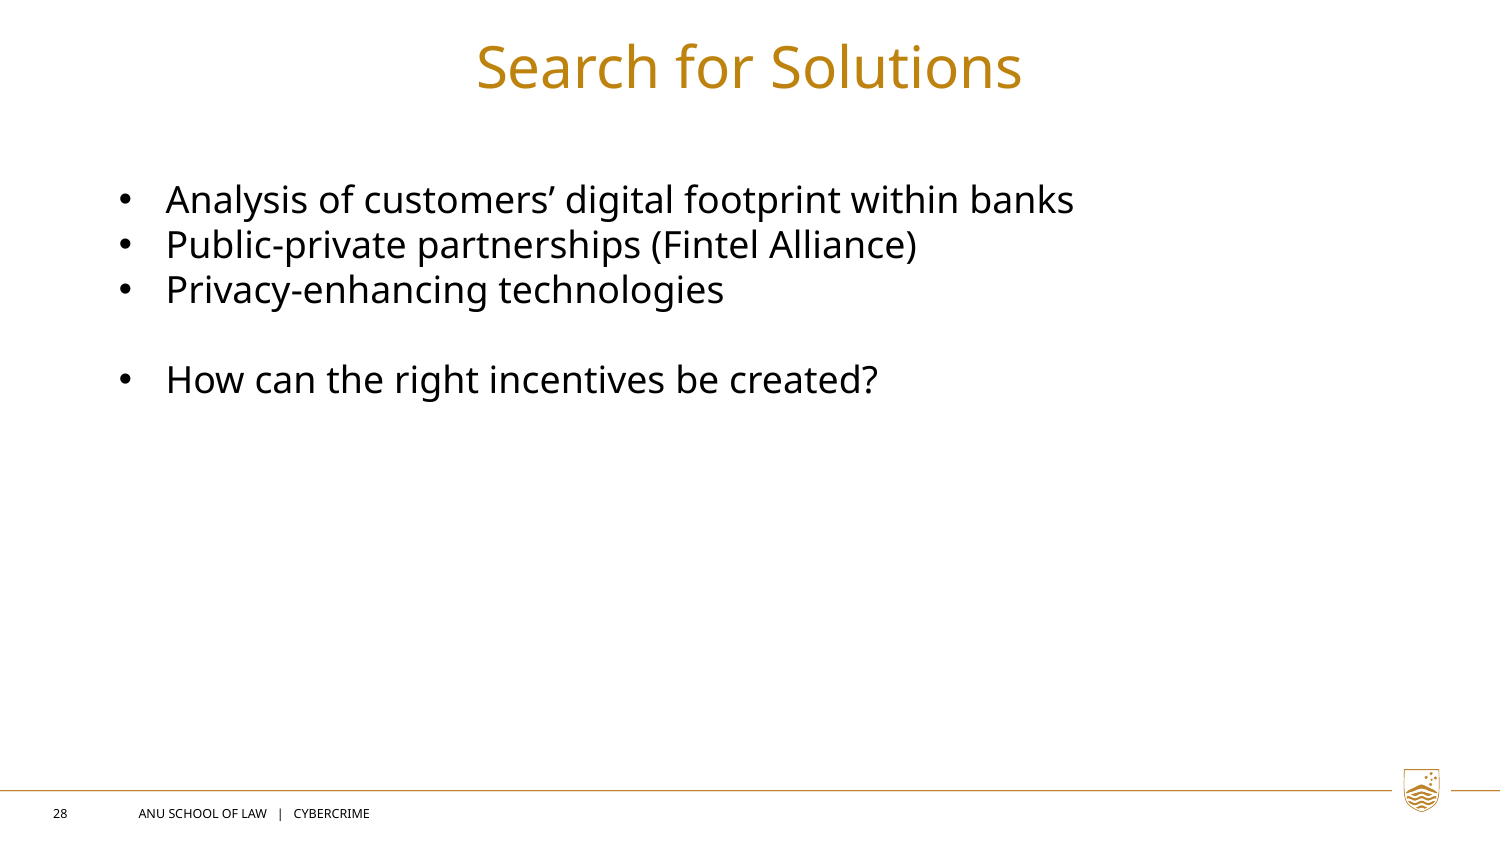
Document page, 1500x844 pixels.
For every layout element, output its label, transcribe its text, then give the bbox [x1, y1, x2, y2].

slide_number 28 [53, 806, 113, 824]
text_box Search for Solutions [241, 36, 1259, 116]
picture [0, 769, 1500, 812]
text_box Analysis of customers’ digital footprint within banks Public-private partnerships (Fintel Alliance) Privacy-enhancing technologies How can the right incentives be created? [103, 168, 1396, 408]
footer ANU SCHOOL OF LAW | CYBERCRIME [138, 806, 848, 824]
